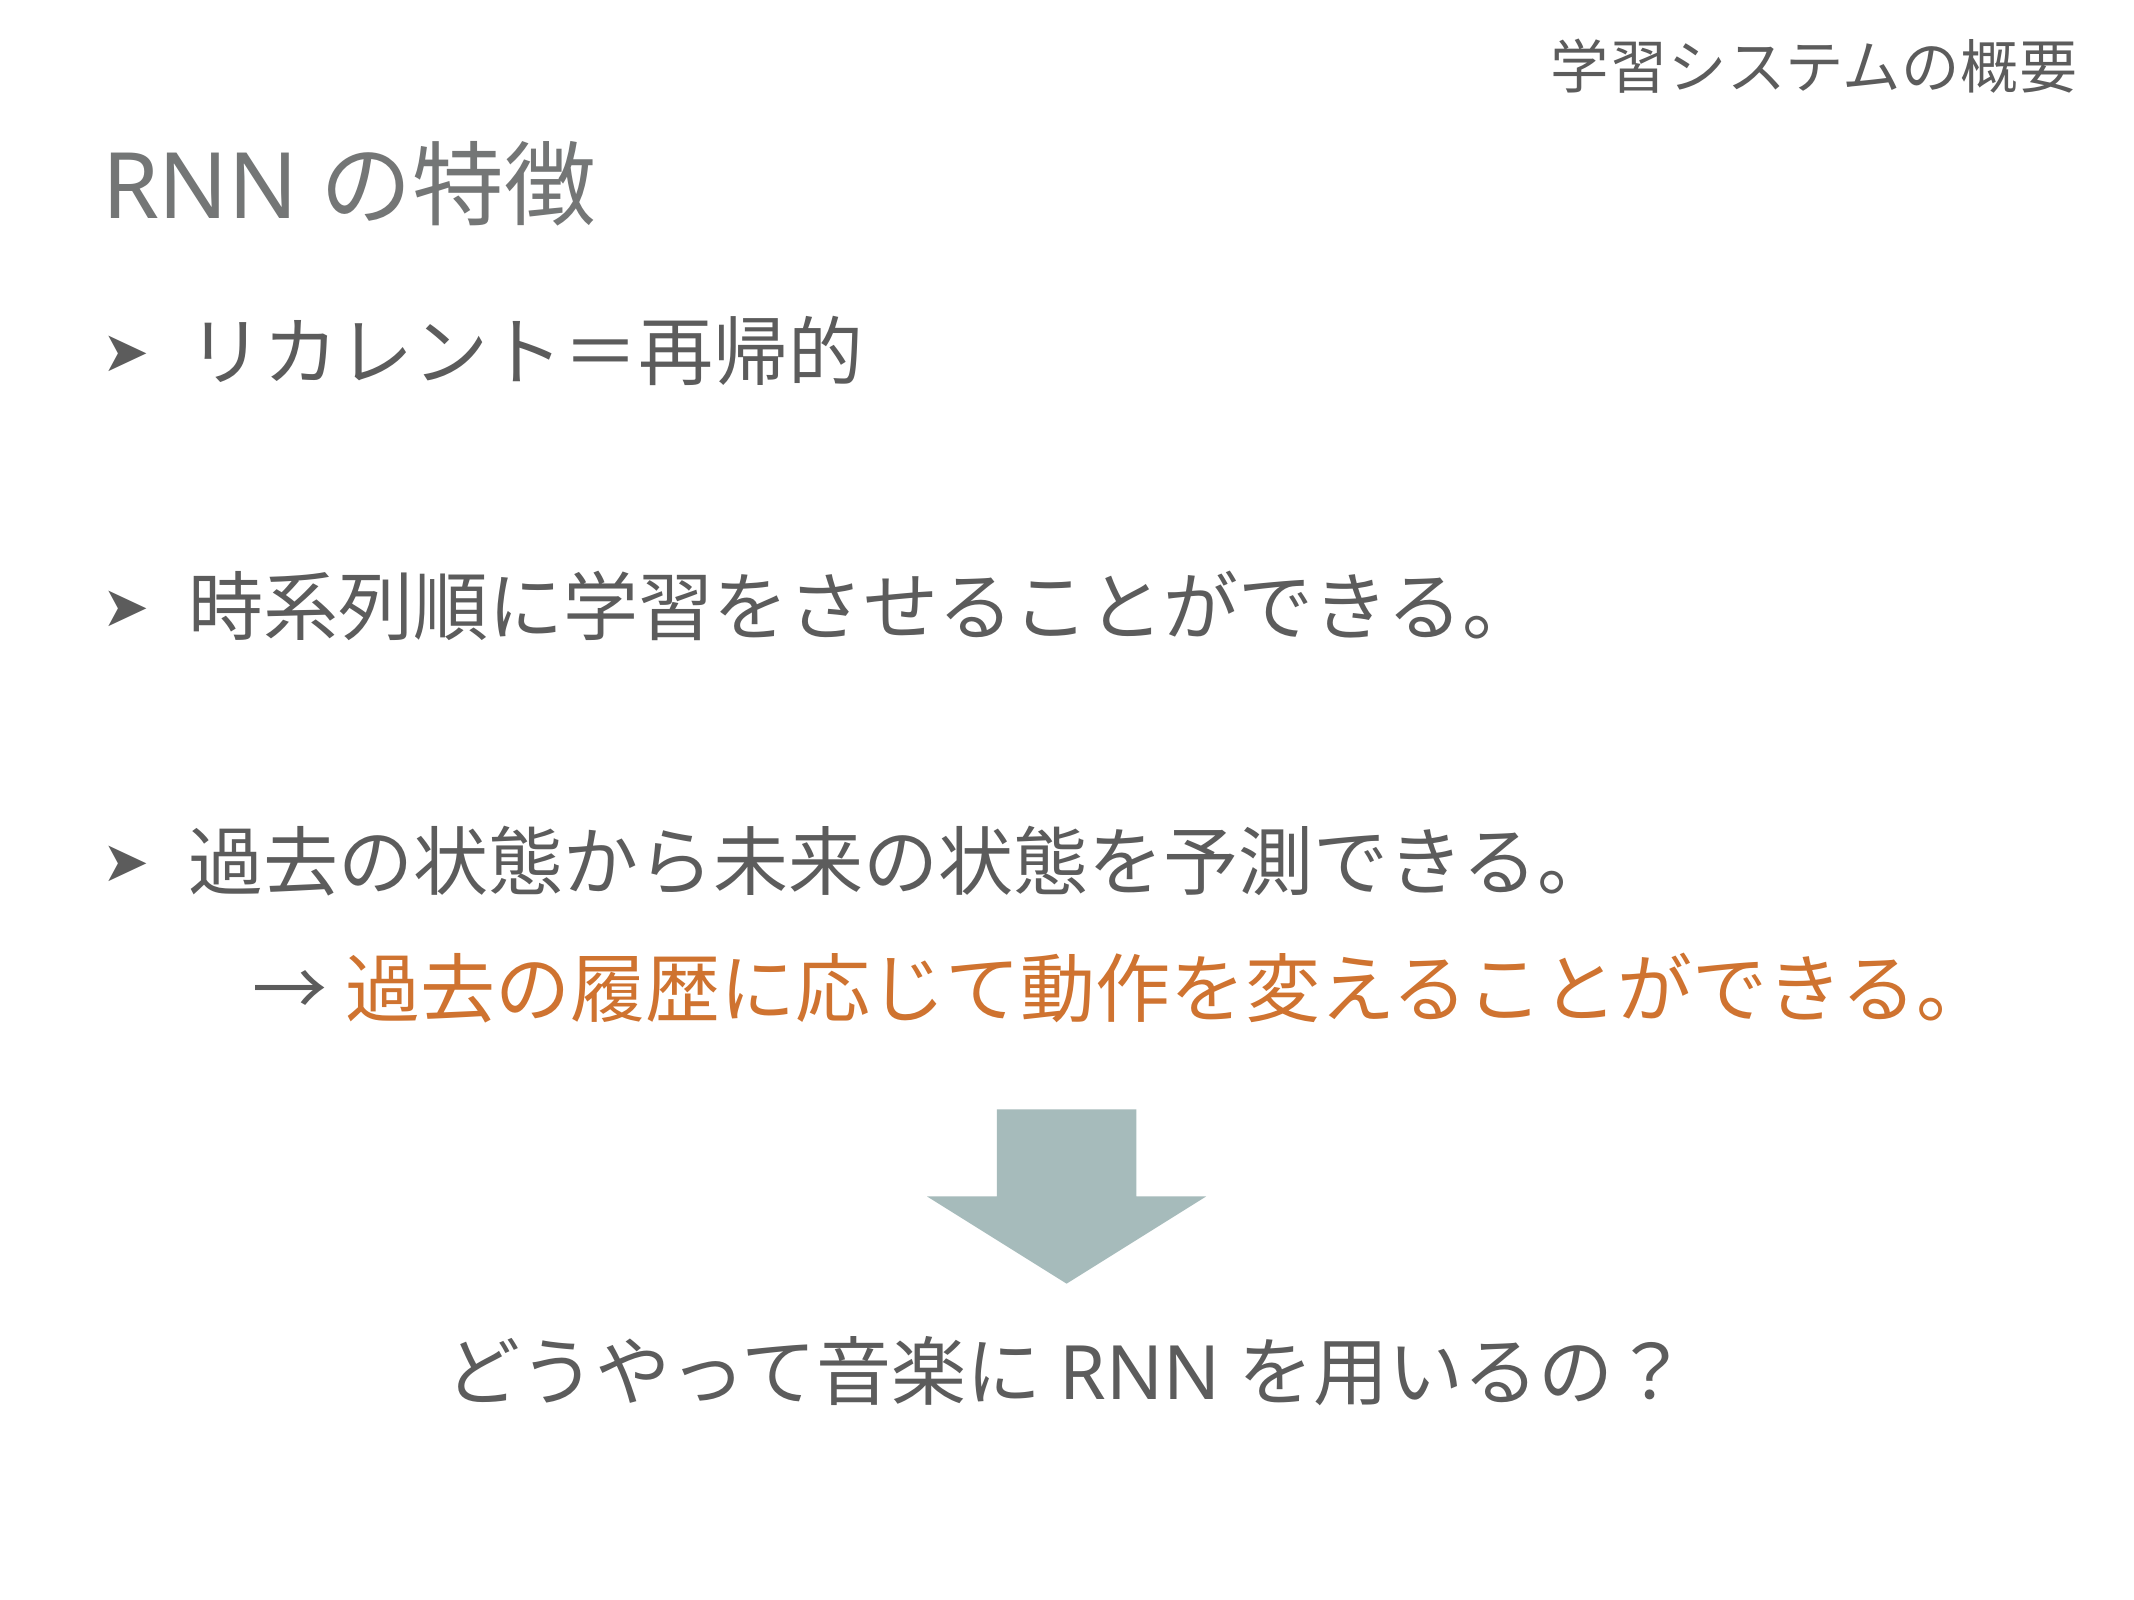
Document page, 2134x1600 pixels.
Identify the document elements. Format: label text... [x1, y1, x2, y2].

text_box 学習システムの概要 [1413, 21, 2087, 109]
title RNNの特徴 [93, 118, 2041, 238]
list リカレント＝再帰的 時系列順に学習をさせることができる。 過去の状態から未来の状態を予測できる。 →過去の履歴に応じて動作を変えることができる。 どうやって音楽にRNNを用いるの？ [93, 295, 2041, 1484]
text_box [927, 1109, 1207, 1284]
